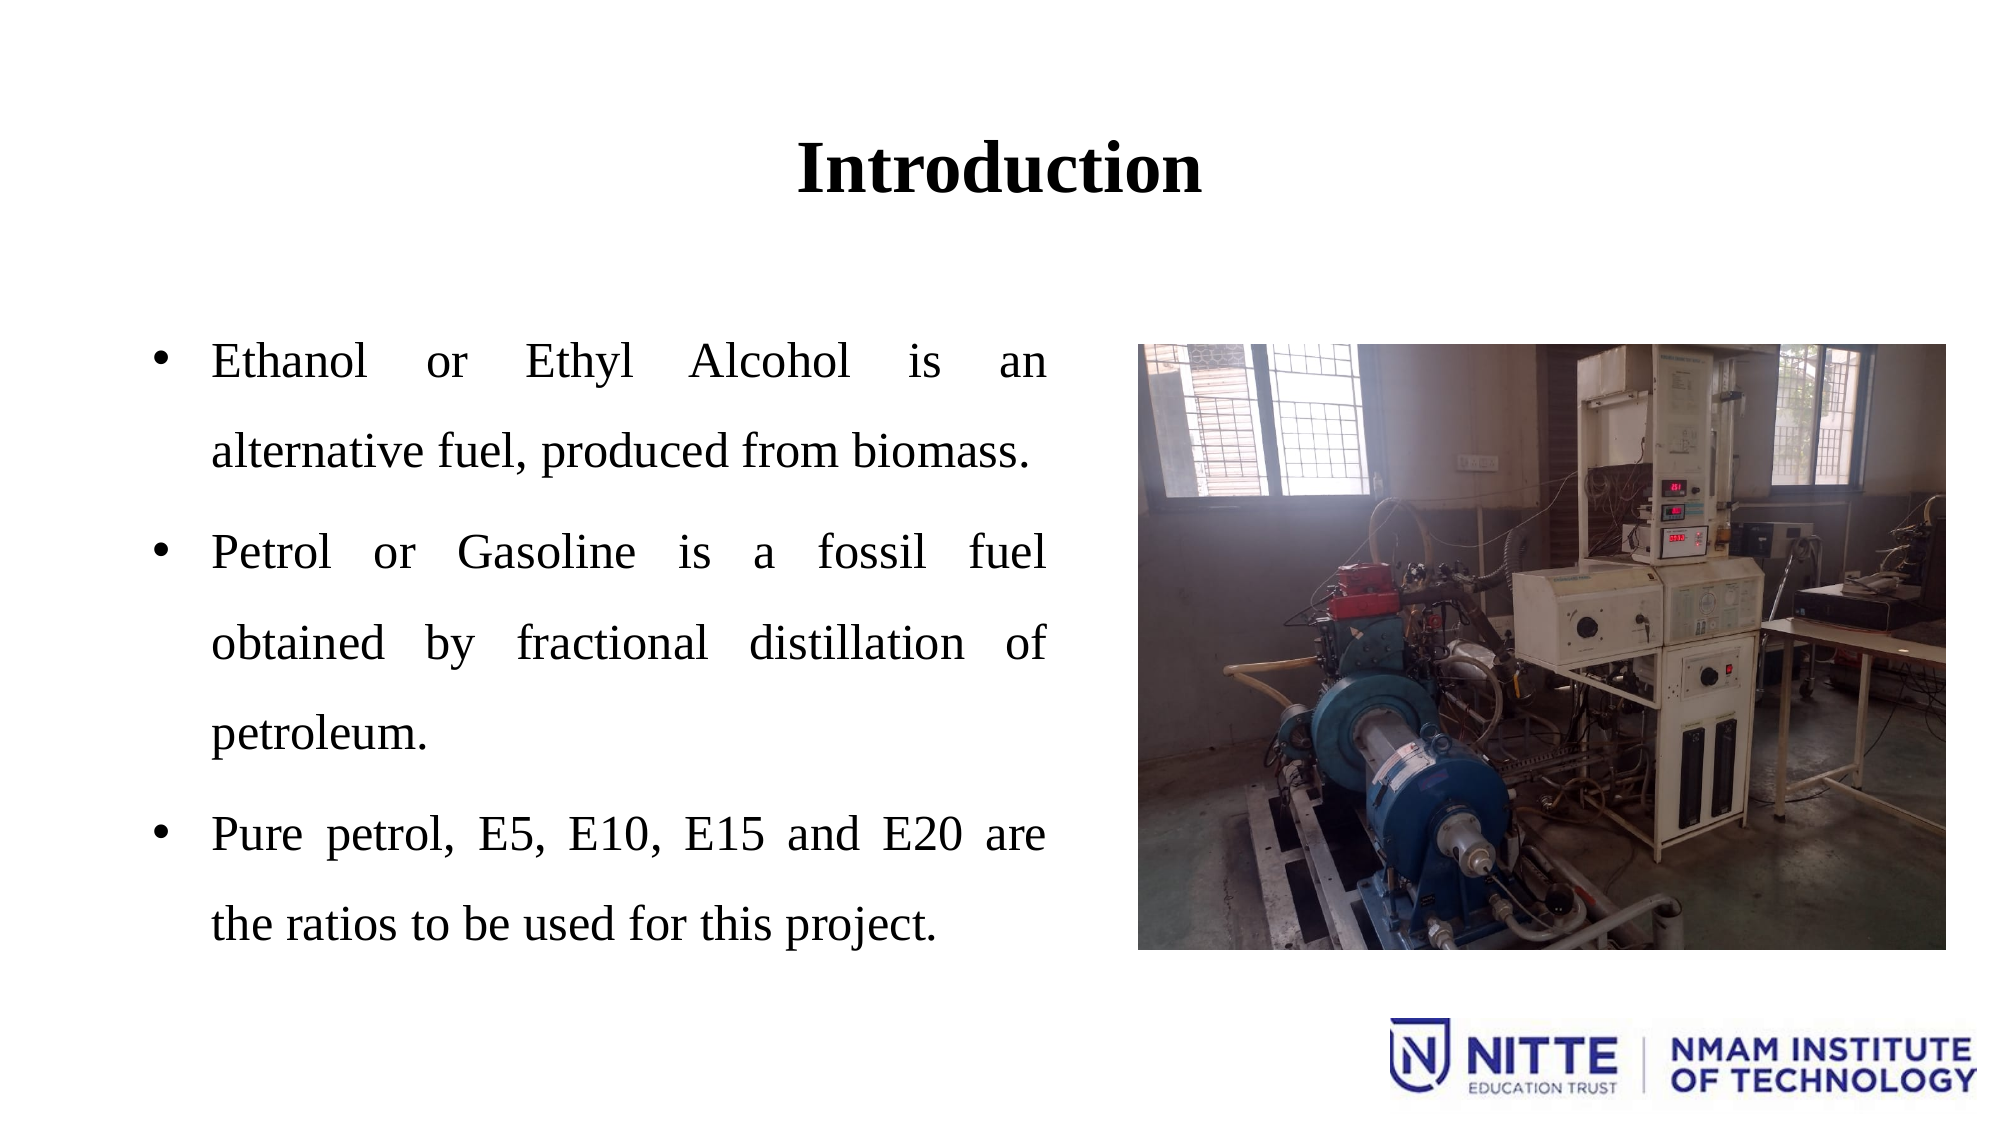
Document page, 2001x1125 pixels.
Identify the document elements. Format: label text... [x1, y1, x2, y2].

list Ethanol or Ethyl Alcohol is an alternative fuel, produced from biomass. Petrol or Gasoline is a fossil fuel obtained by fractional distillation of petroleum. Pure petrol, E5, E10, E15 and E20 are the ratios to be used for this project. [137, 289, 1063, 1004]
title Introduction [137, 59, 1863, 278]
picture [1390, 1018, 1977, 1114]
picture [1138, 344, 1946, 950]
